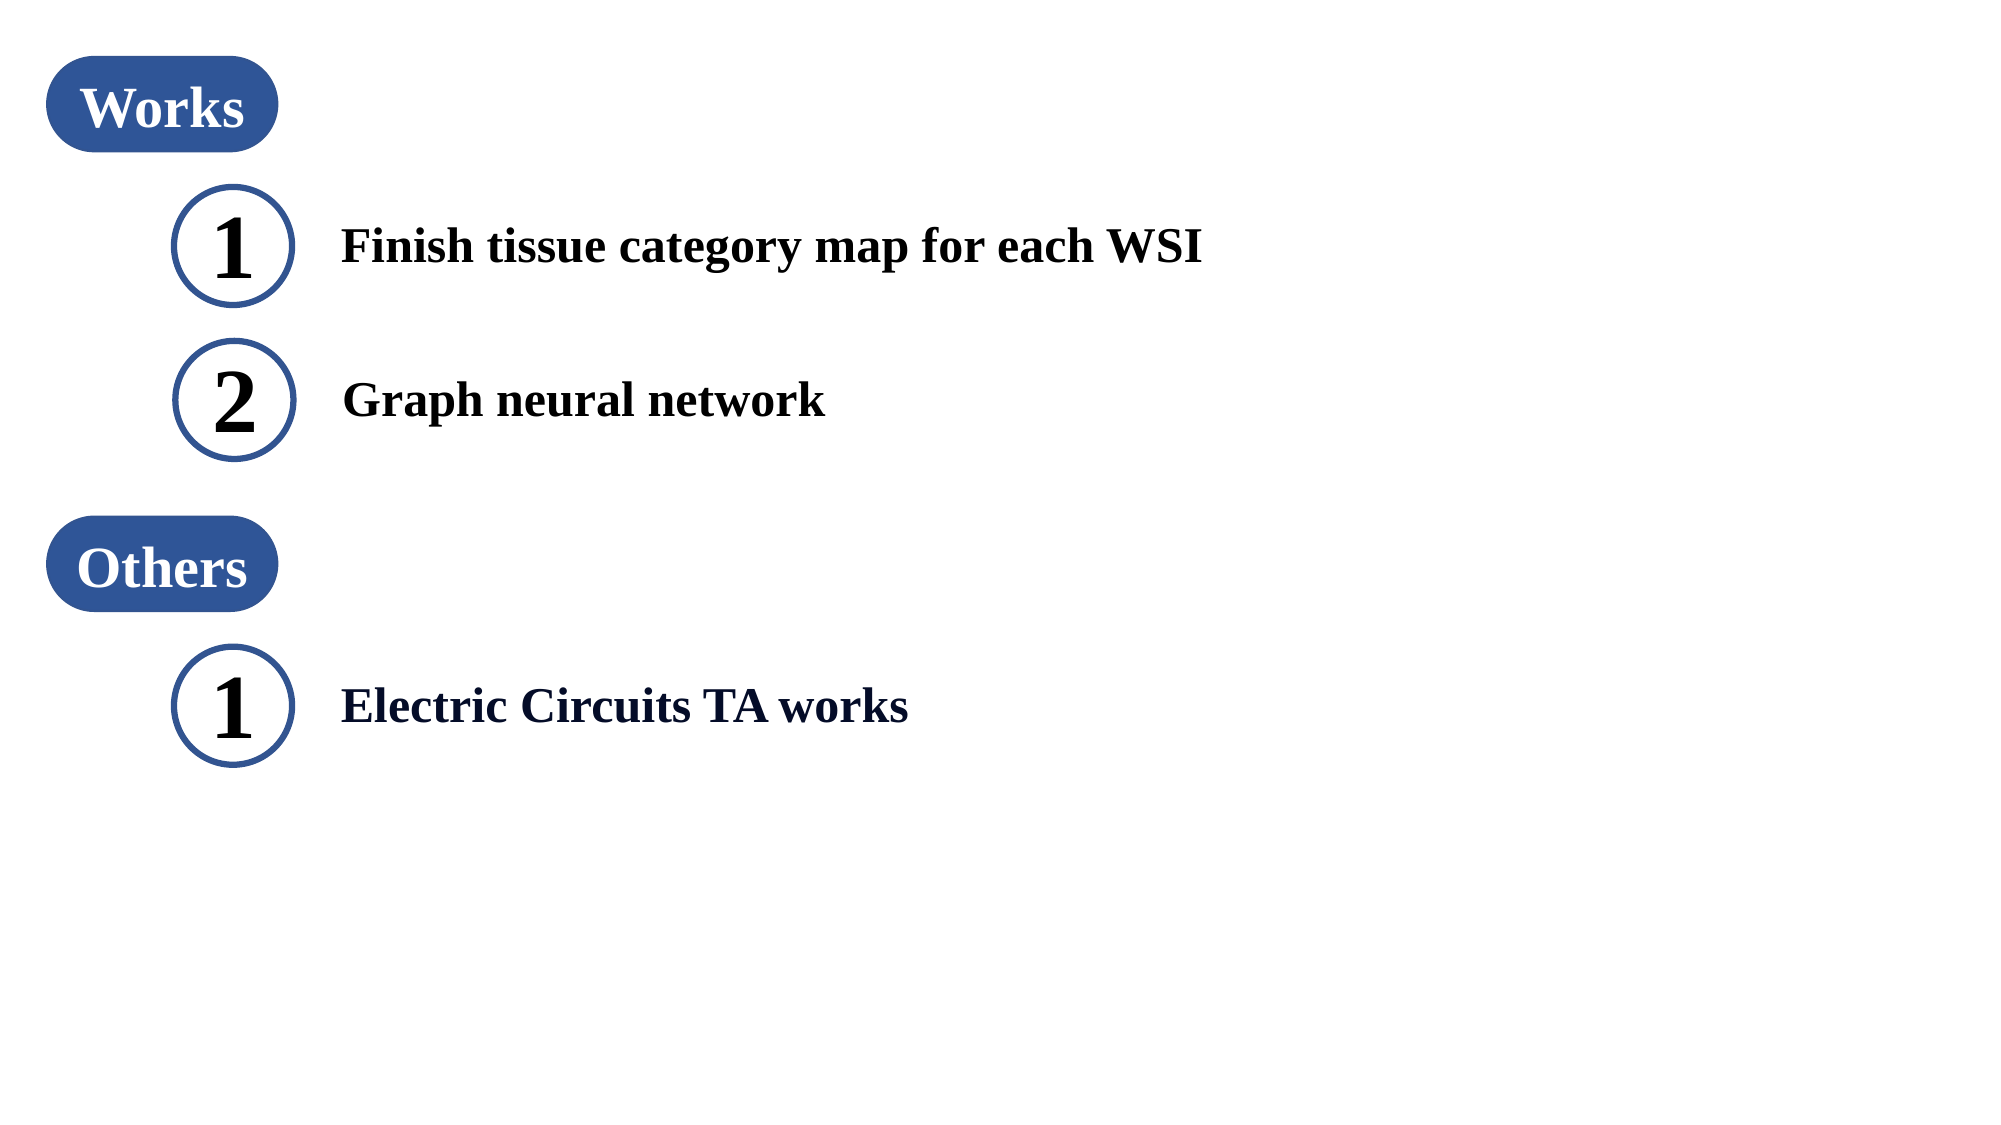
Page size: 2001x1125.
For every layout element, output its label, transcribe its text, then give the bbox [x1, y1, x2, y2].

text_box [173, 179, 293, 306]
text_box Finish tissue category map for each WSI [302, 164, 1883, 320]
text_box Others [46, 515, 279, 613]
text_box Graph neural network [303, 318, 1979, 475]
text_box Works [46, 55, 279, 153]
text_box Electric Circuits TA works [302, 624, 1883, 781]
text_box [173, 639, 293, 766]
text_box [175, 333, 294, 460]
